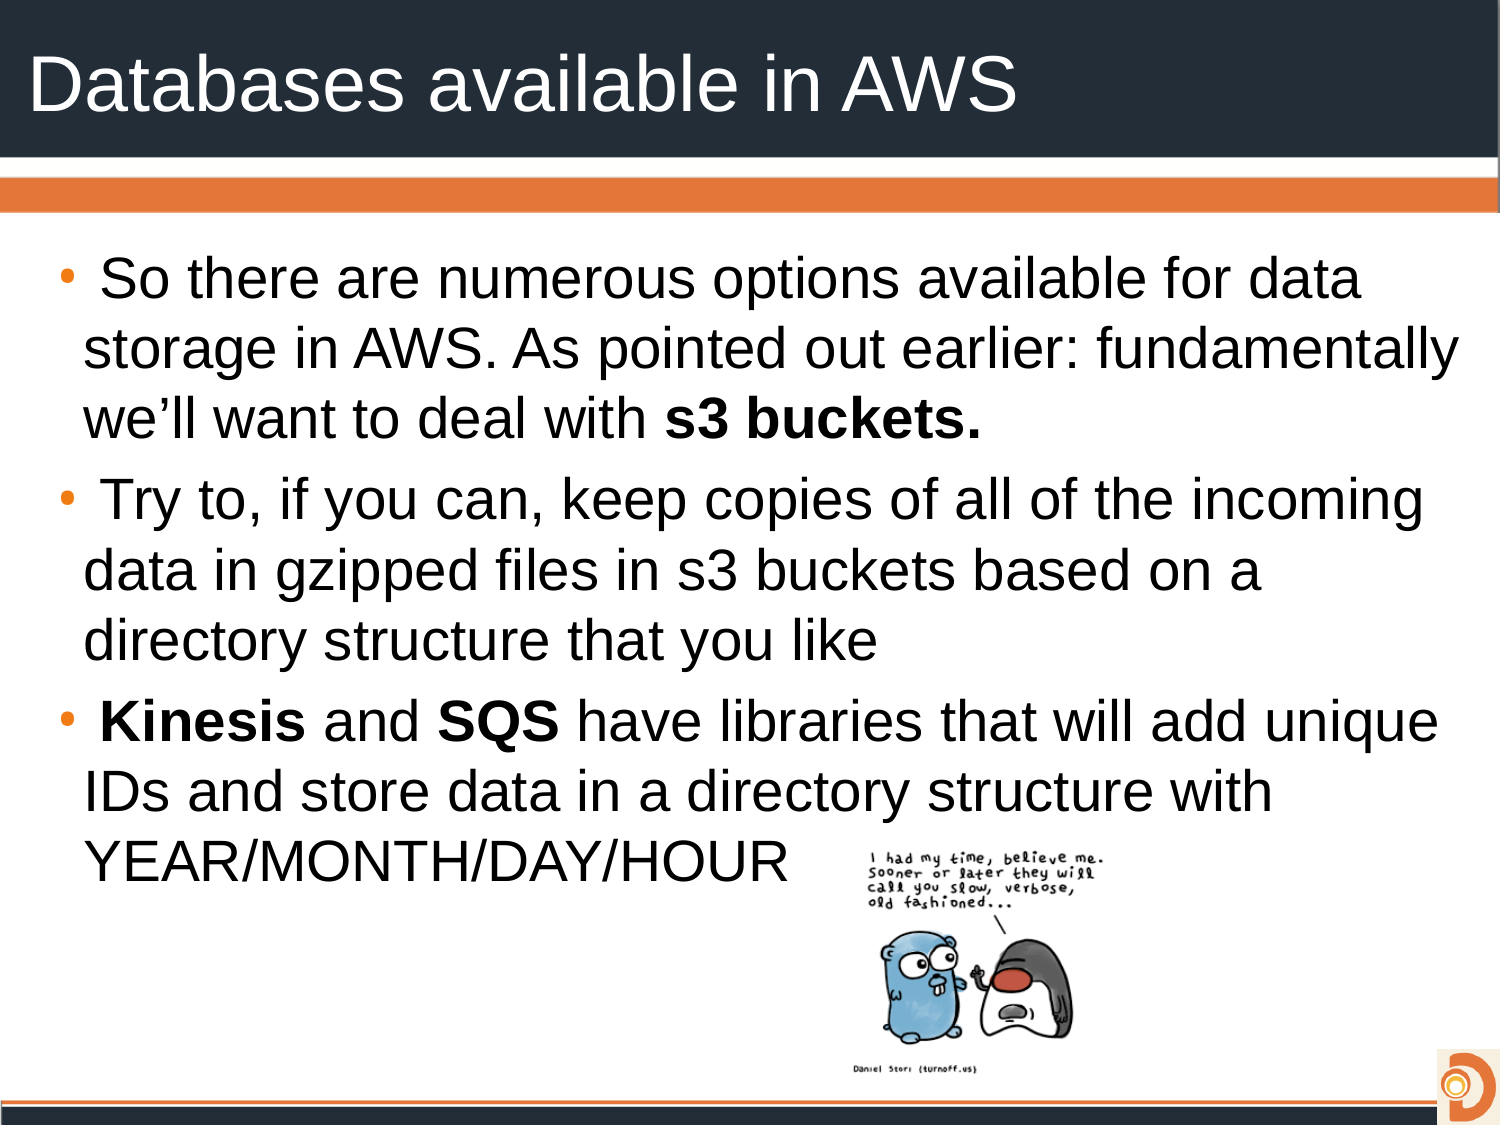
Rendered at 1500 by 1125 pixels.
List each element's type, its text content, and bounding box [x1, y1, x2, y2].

picture [0, 0, 1500, 213]
list So there are numerous options available for data storage in AWS. As pointed out earlier: fundamentally we’ll want to deal with s3 buckets. Try to, if you can, keep copies of all of the incoming data in gzipped files in s3 buckets based on a directory structure that you like Kinesis and SQS have libraries that will add unique IDs and store data in a directory structure with YEAR/MONTH/DAY/HOUR [12, 224, 1488, 1050]
picture [2, 1049, 1500, 1125]
picture [845, 846, 1108, 1076]
title Databases available in AWS [12, 24, 1488, 136]
